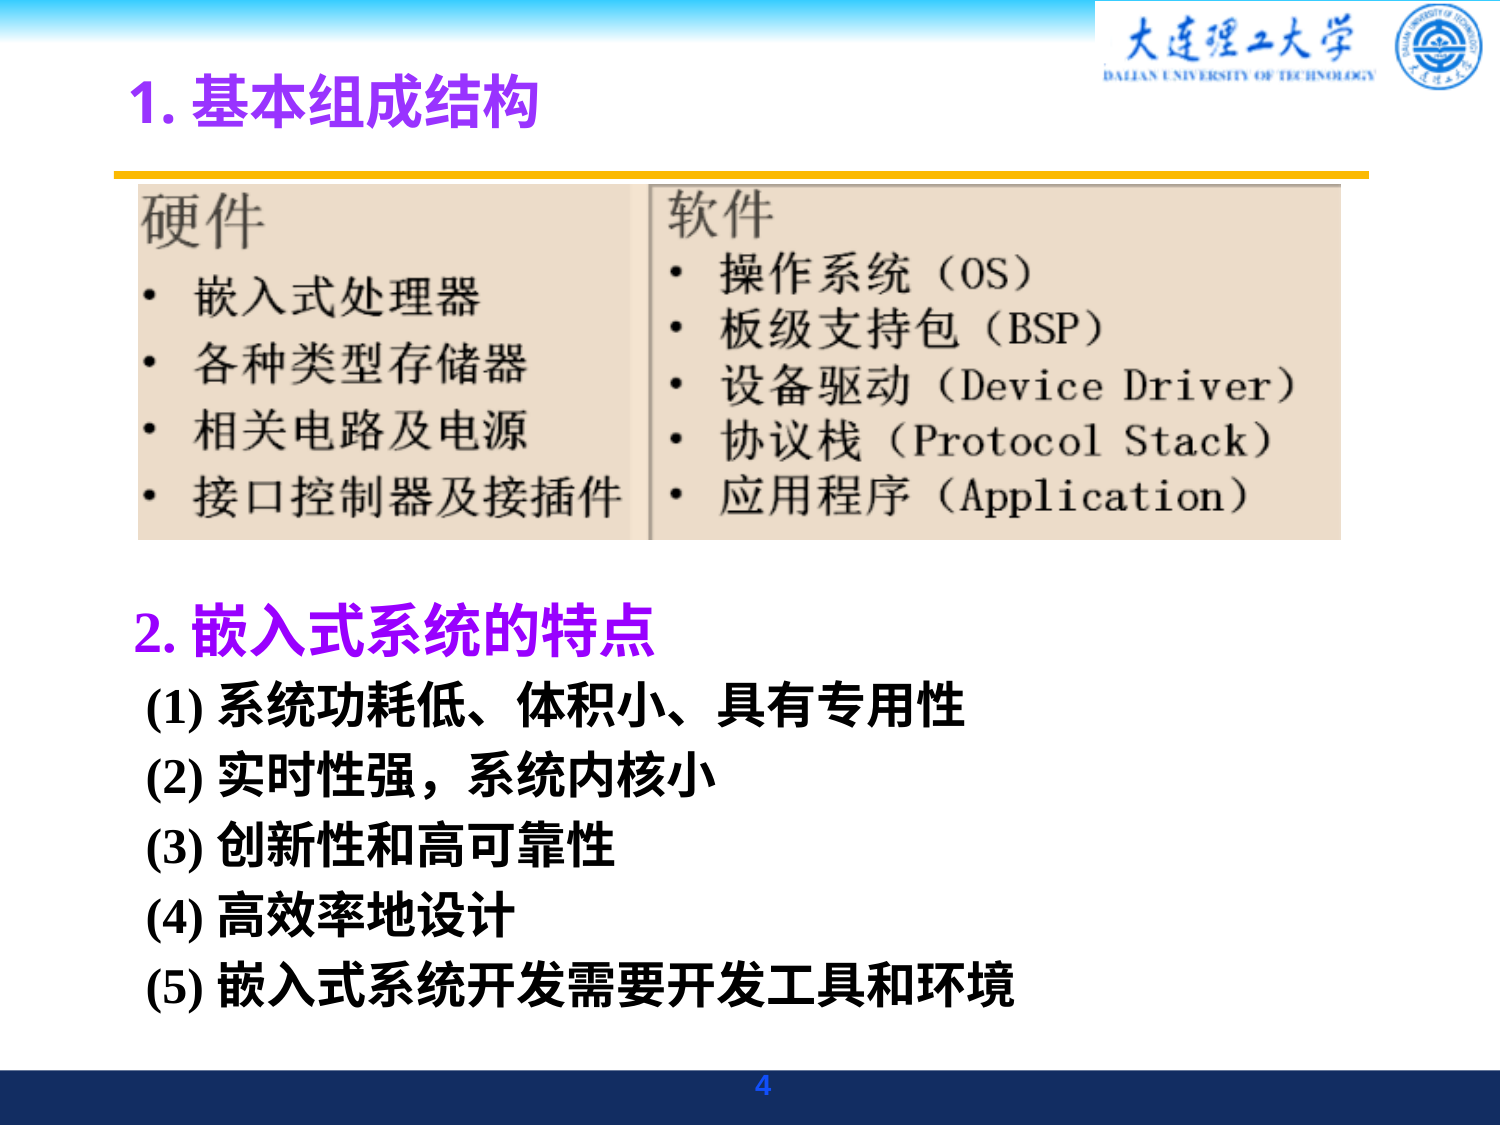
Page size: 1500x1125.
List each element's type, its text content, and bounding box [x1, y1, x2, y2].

list 2.嵌入式系统的特点 (1)系统功耗低、体积小、具有专用性 (2)实时性强，系统内核小 (3)创新性和高可靠性 (4)高效率地设计 (5)嵌入式系统开发需要开发工具和环境 [17, 586, 1483, 1043]
picture [1095, 0, 1500, 95]
title 1.基本组成结构 [112, 50, 1372, 150]
picture [137, 184, 1341, 540]
footer 4 [525, 1045, 1001, 1122]
